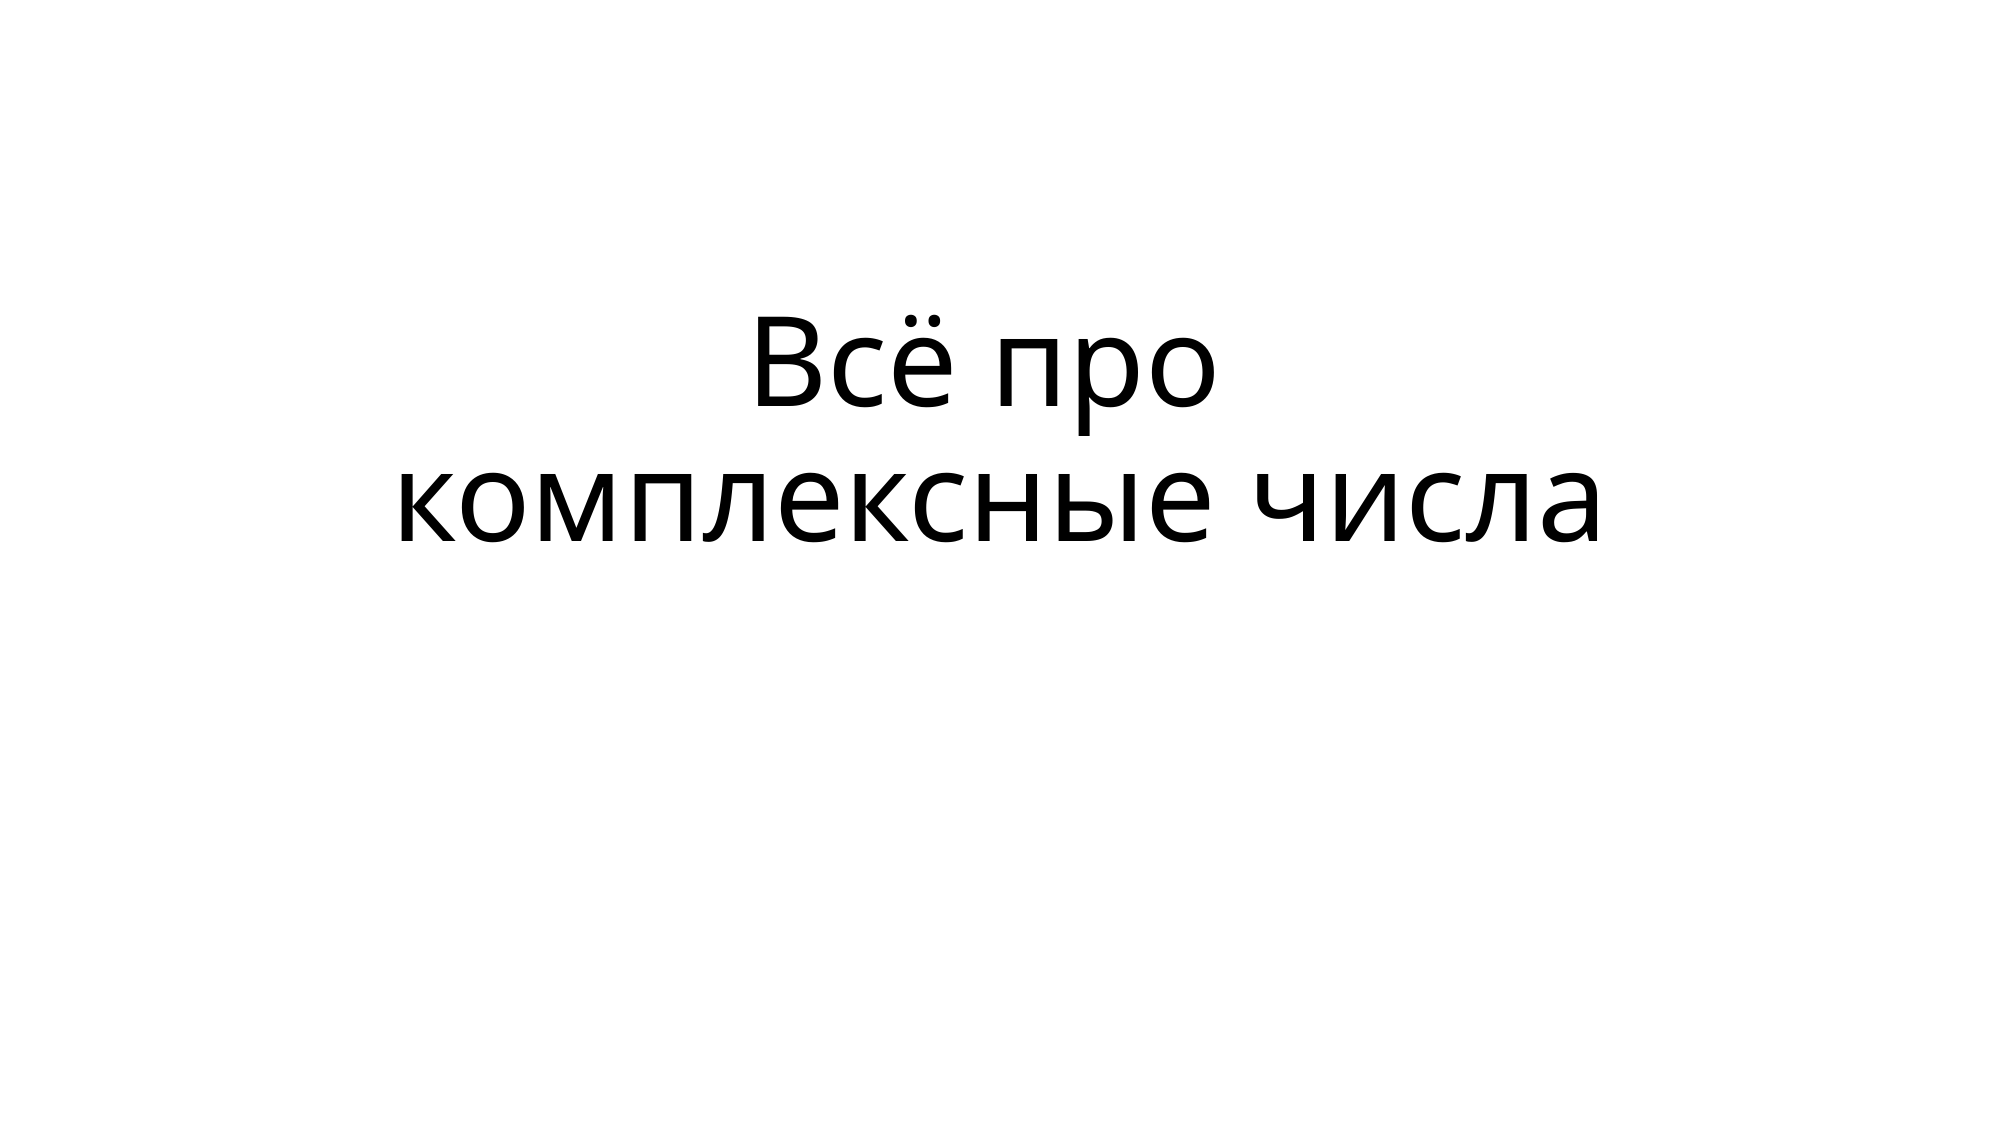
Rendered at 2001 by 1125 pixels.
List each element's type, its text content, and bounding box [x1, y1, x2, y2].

title Всё про комплексные числа [249, 184, 1750, 576]
